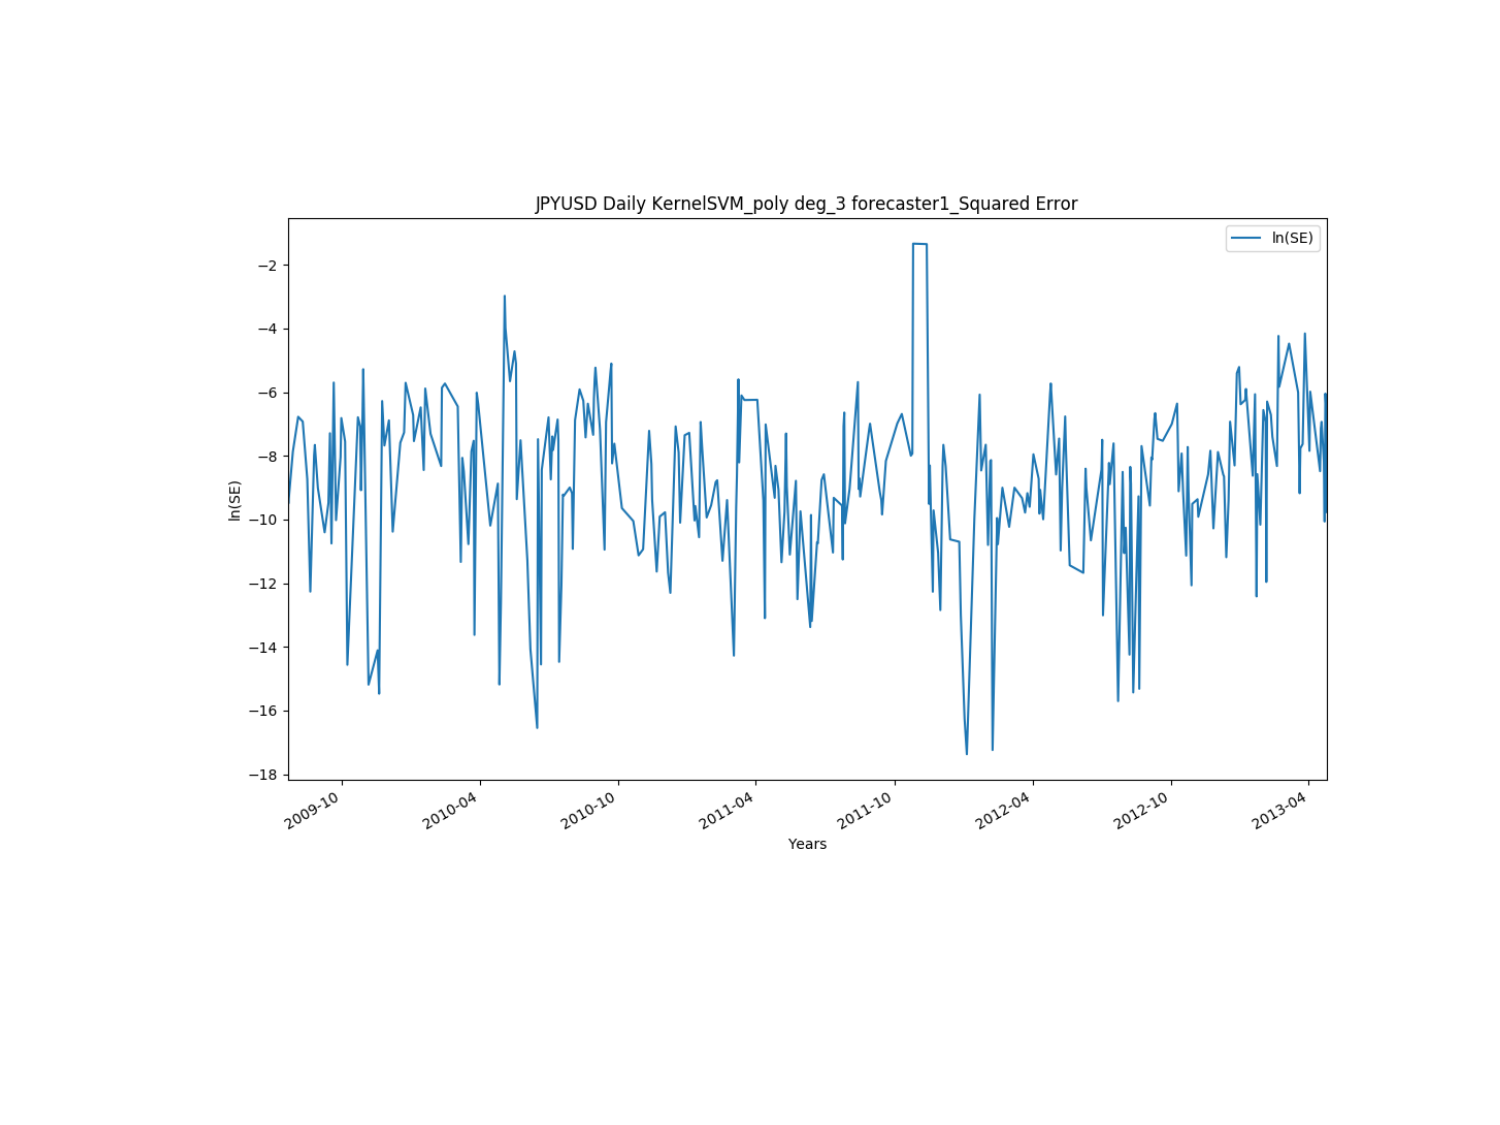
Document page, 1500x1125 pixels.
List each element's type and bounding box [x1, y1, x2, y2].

picture [119, 119, 1461, 946]
